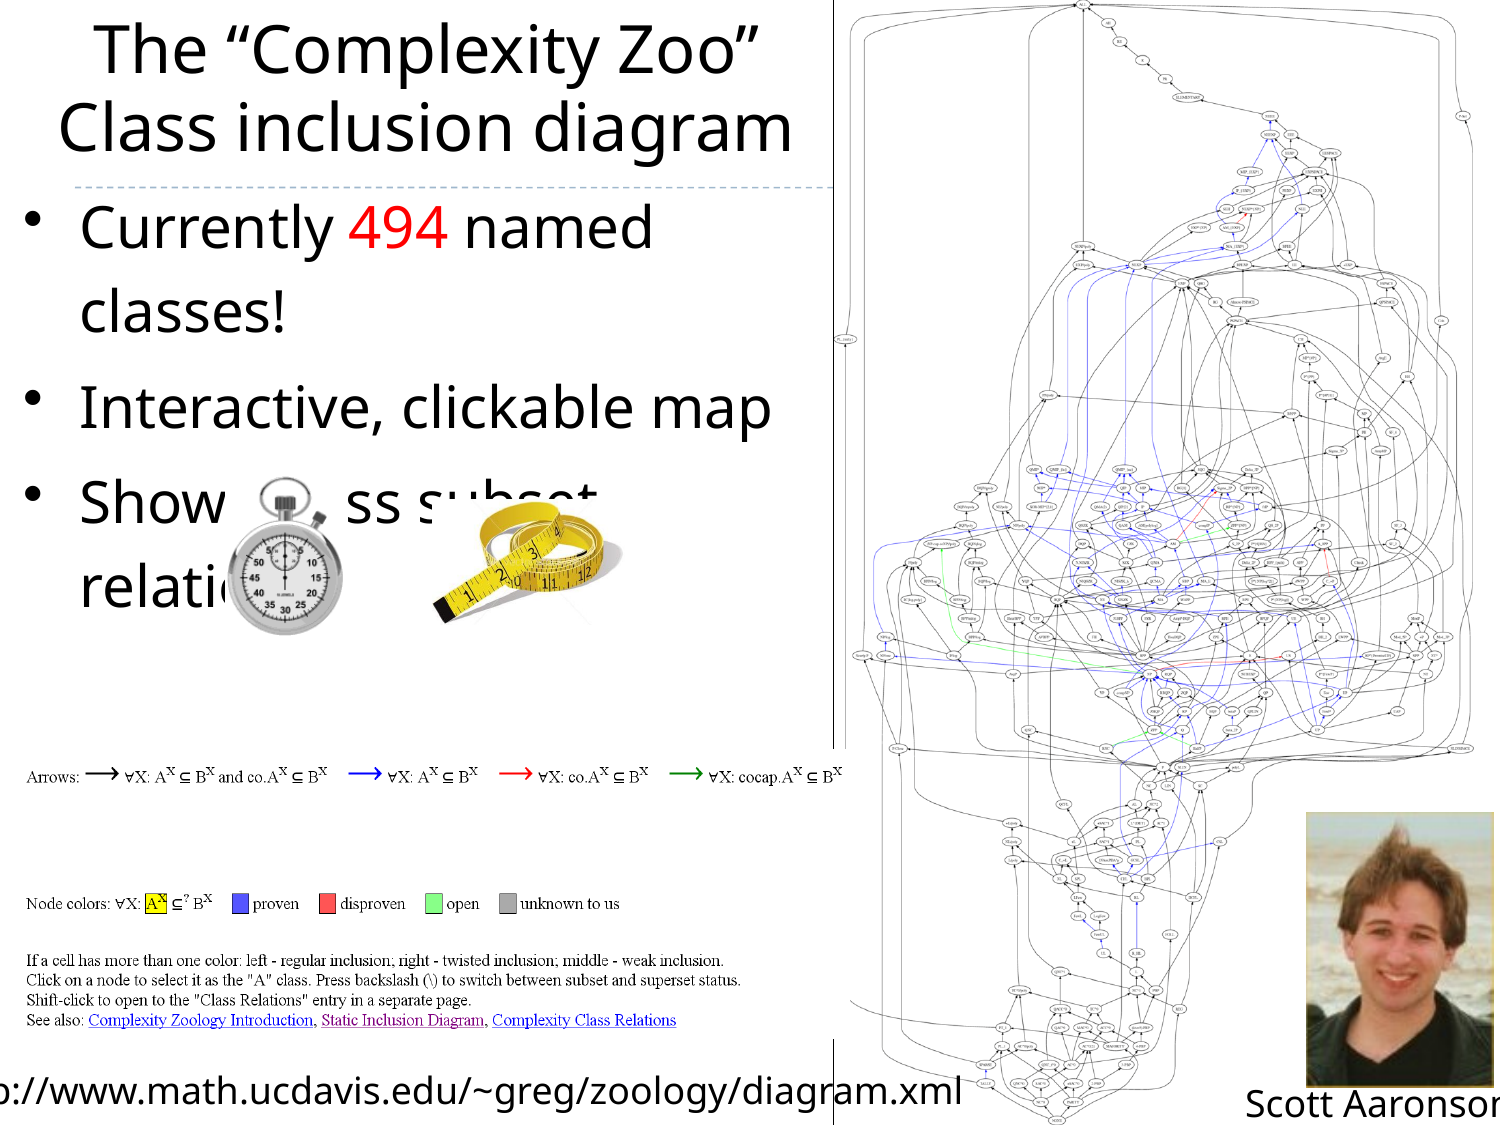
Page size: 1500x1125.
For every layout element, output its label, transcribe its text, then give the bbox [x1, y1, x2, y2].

picture [224, 474, 345, 638]
text_box The “Complexity Zoo” Class inclusion diagram Currently 494 named classes! Interactive, clickable map Shows class subset relations Legend: [8, 0, 833, 763]
text_box http://www.math.ucdavis.edu/~greg/zoology/diagram.xml [0, 1067, 827, 1113]
picture [432, 499, 626, 626]
picture [24, 0, 1476, 1125]
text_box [1247, 812, 1500, 1125]
